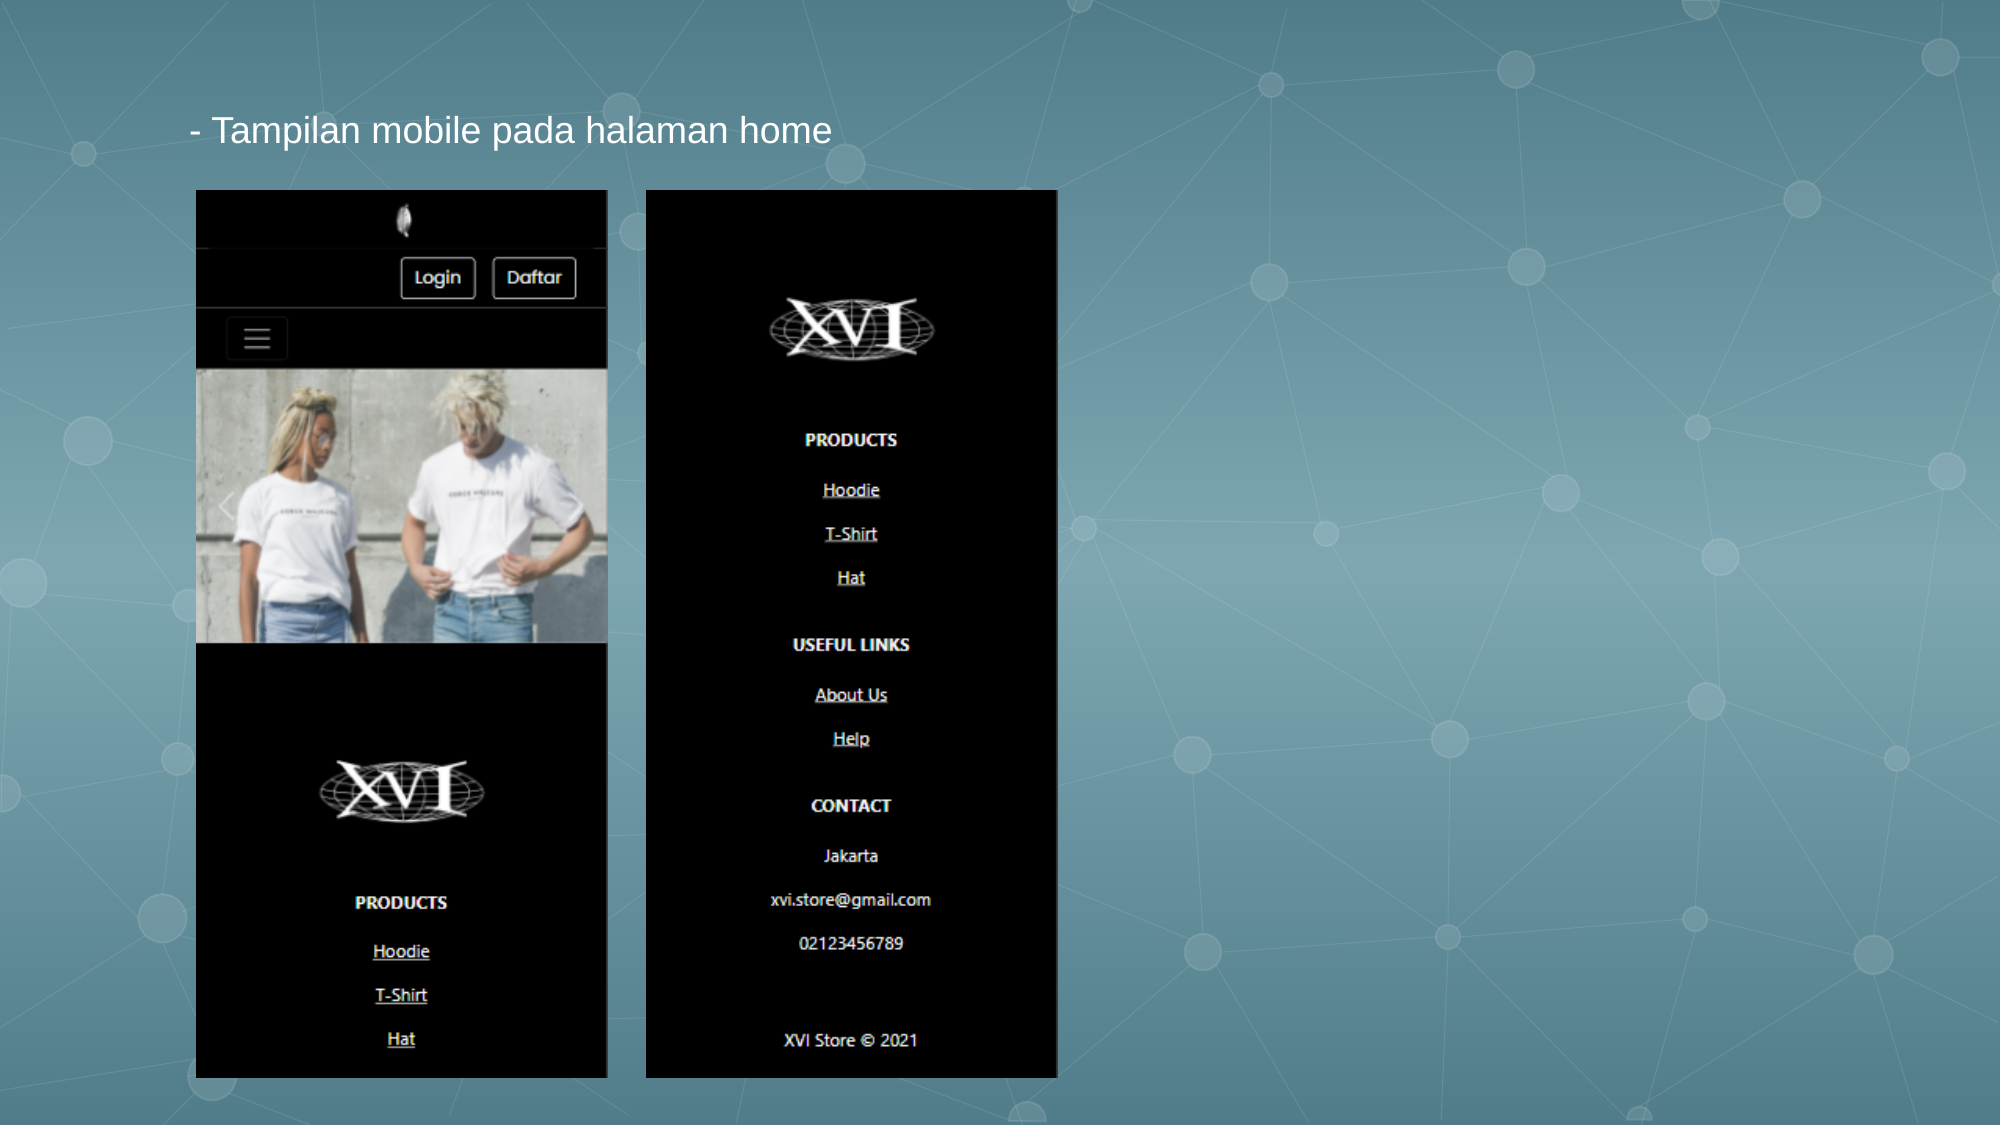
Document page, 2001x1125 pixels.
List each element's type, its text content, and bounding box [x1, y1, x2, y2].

text_box - Tampilan mobile pada halaman home [174, 99, 848, 159]
picture [646, 190, 1058, 1078]
picture [196, 190, 608, 1078]
